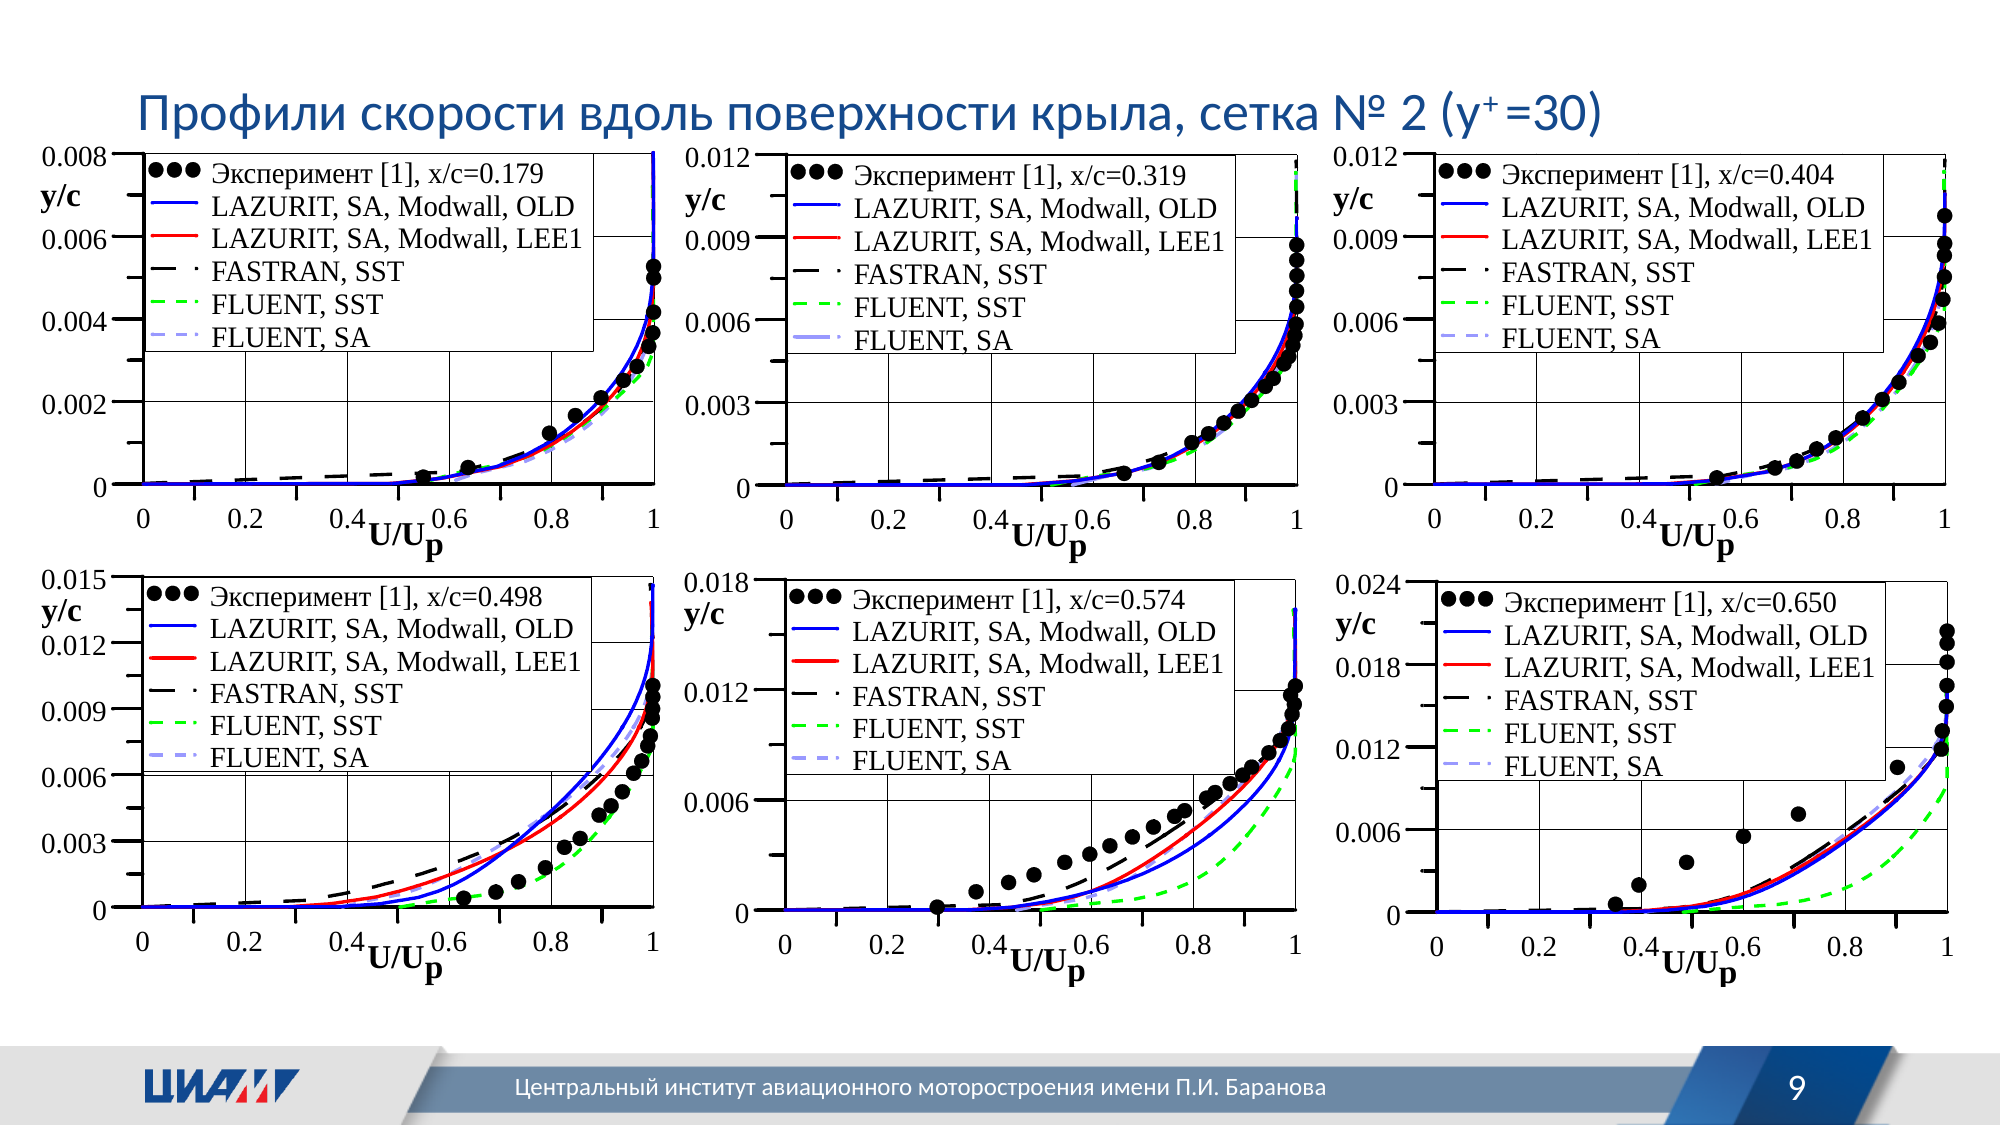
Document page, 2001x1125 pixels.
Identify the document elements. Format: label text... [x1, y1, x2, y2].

text_box 9 [1772, 1055, 1846, 1116]
text_box Профили скорости вдоль поверхности крыла, сетка № 2 (у+ =30) [122, 62, 1960, 137]
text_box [40, 137, 1960, 987]
picture [0, 1046, 2000, 1125]
